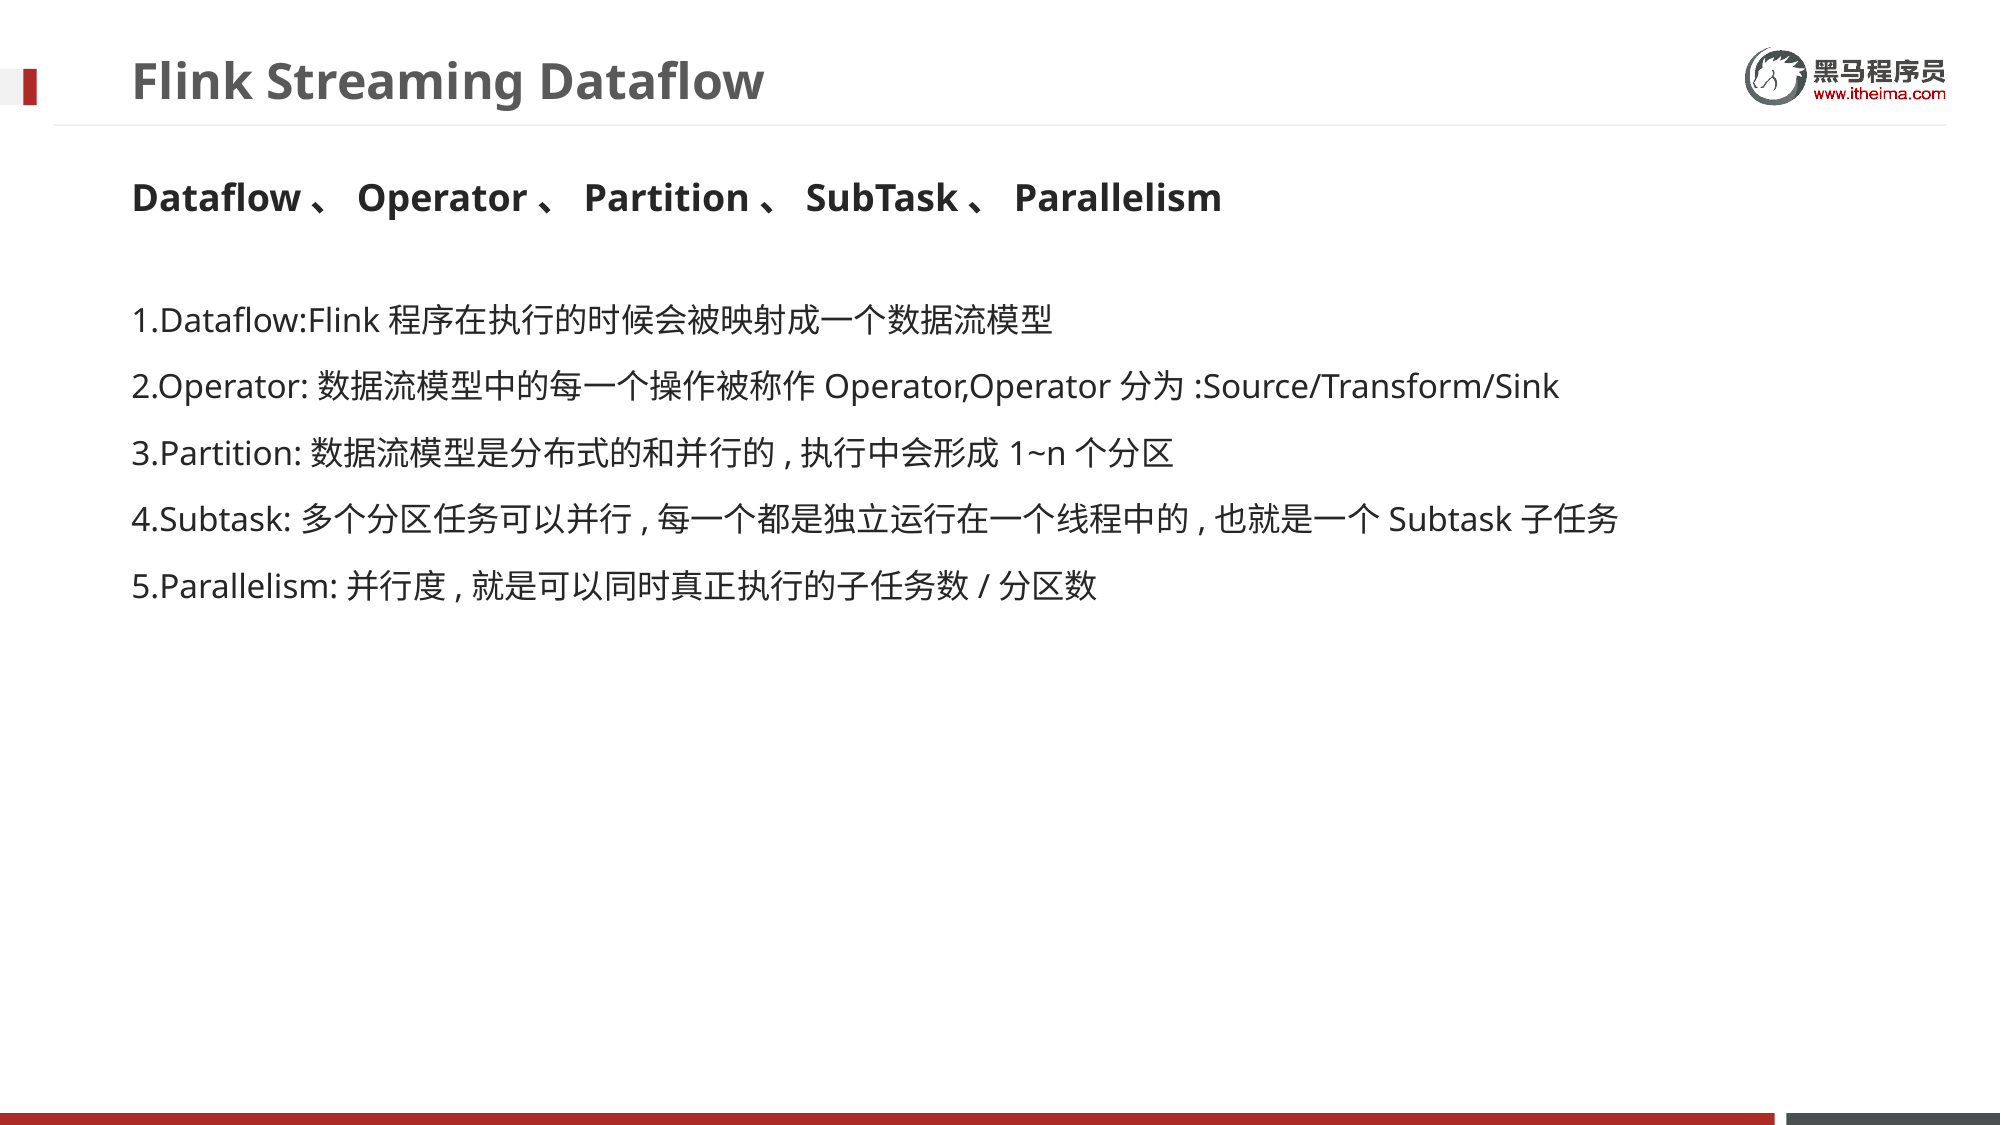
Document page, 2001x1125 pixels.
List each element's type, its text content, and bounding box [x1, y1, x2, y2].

list 1.Dataflow:Flink程序在执行的时候会被映射成一个数据流模型 2.Operator:数据流模型中的每一个操作被称作Operator,Operator分为:Source/Transform/Sink 3.Partition:数据流模型是分布式的和并行的,执行中会形成1~n个分区 4.Subtask:多个分区任务可以并行,每一个都是独立运行在一个线程中的,也就是一个Subtask子任务 5.Parallelism:并行度,就是可以同时真正执行的子任务数/分区数 [116, 271, 1872, 964]
list Dataflow、Operator、Partition、SubTask、Parallelism [116, 154, 1872, 239]
picture [1744, 46, 1946, 106]
title Flink Streaming Dataflow [116, 36, 1556, 122]
